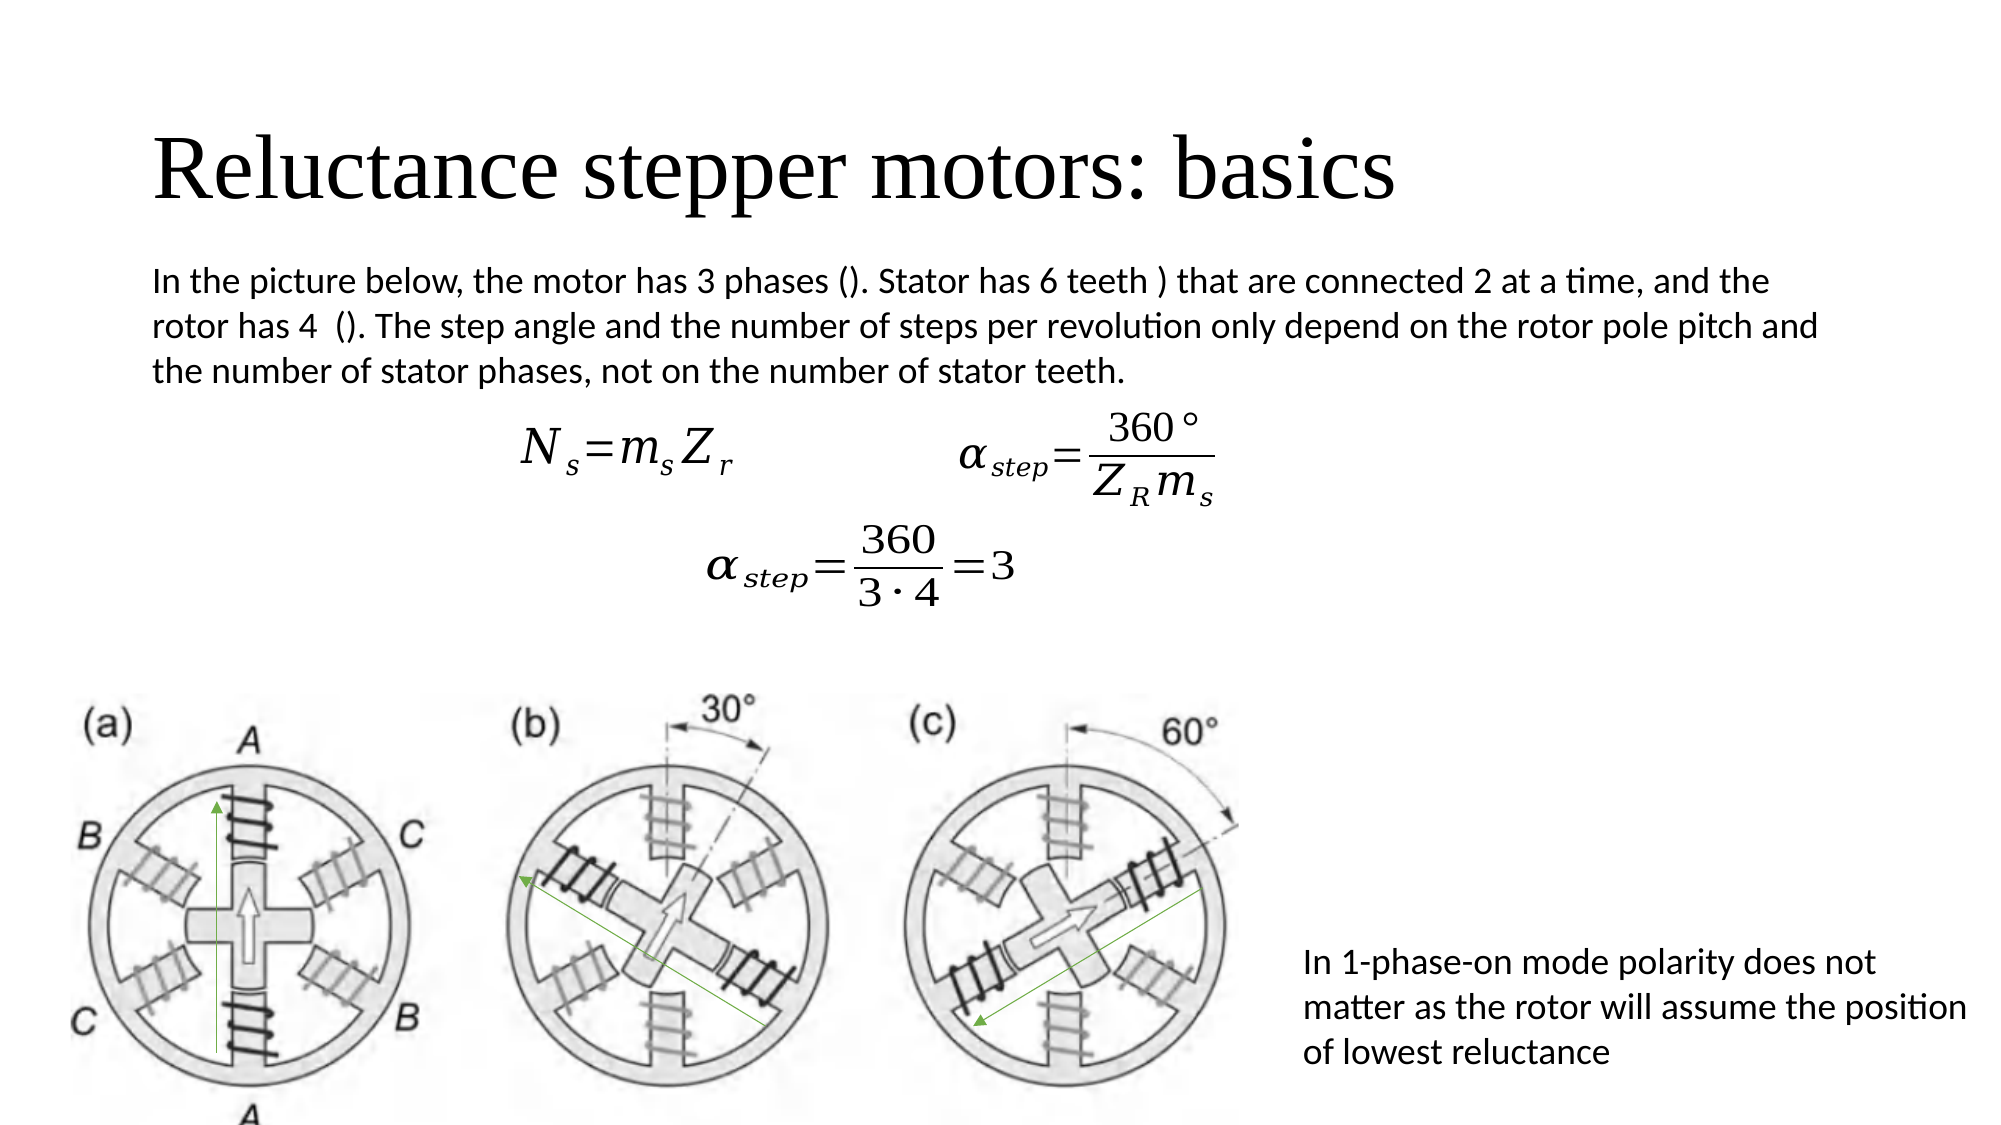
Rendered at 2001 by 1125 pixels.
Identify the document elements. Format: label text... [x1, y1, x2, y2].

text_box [0, 661, 1289, 1125]
text_box In 1-phase-on mode polarity does not matter as the rotor will assume the position of lowest reluctance [1289, 929, 1984, 1080]
title Reluctance stepper motors: basics [137, 59, 1863, 278]
